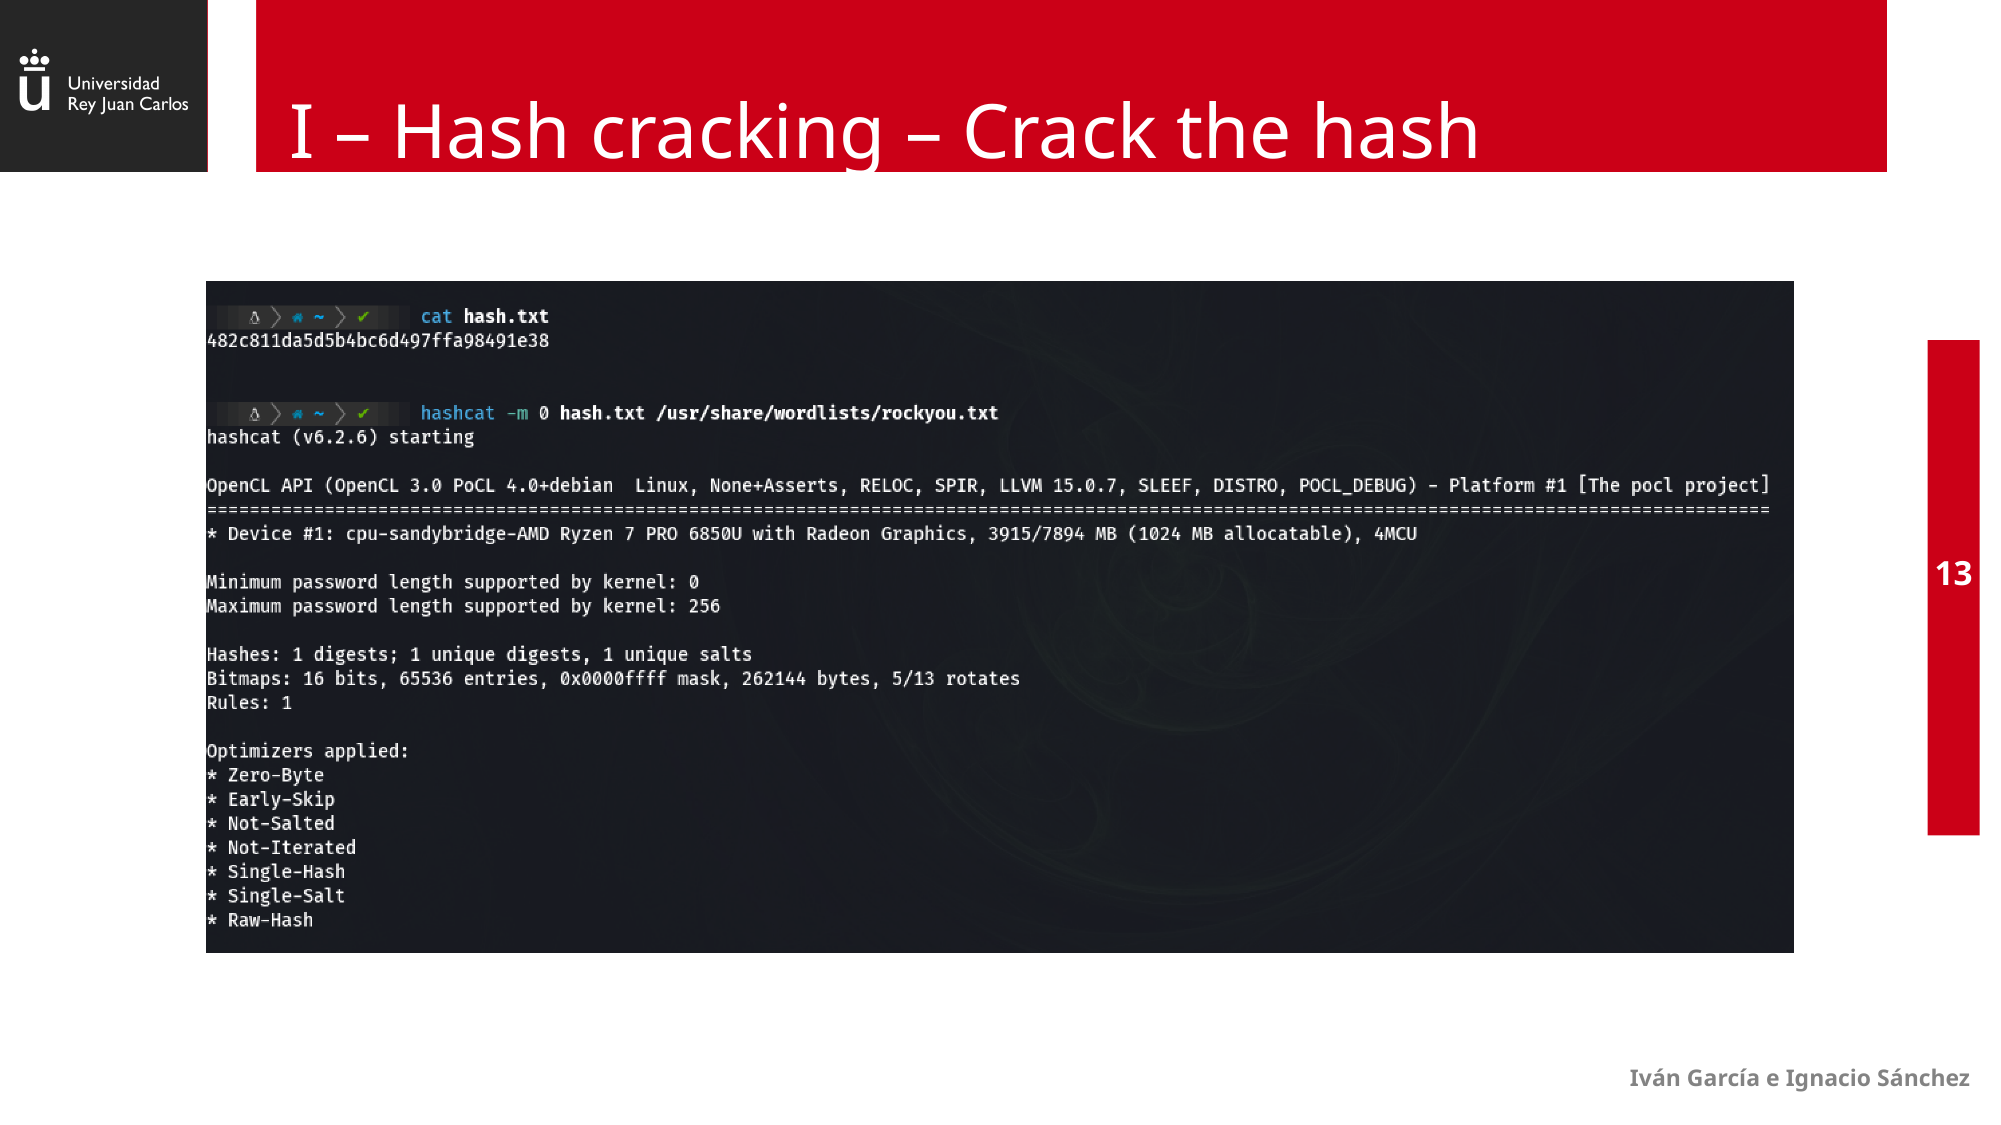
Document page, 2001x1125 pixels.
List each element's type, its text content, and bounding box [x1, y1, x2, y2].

title I – Hash cracking – Crack the hash [274, 9, 1829, 182]
picture [205, 280, 1795, 954]
footer Iván García e Ignacio Sánchez [671, 1060, 1986, 1121]
picture [0, 27, 244, 143]
slide_number 13 [1898, 544, 2000, 605]
